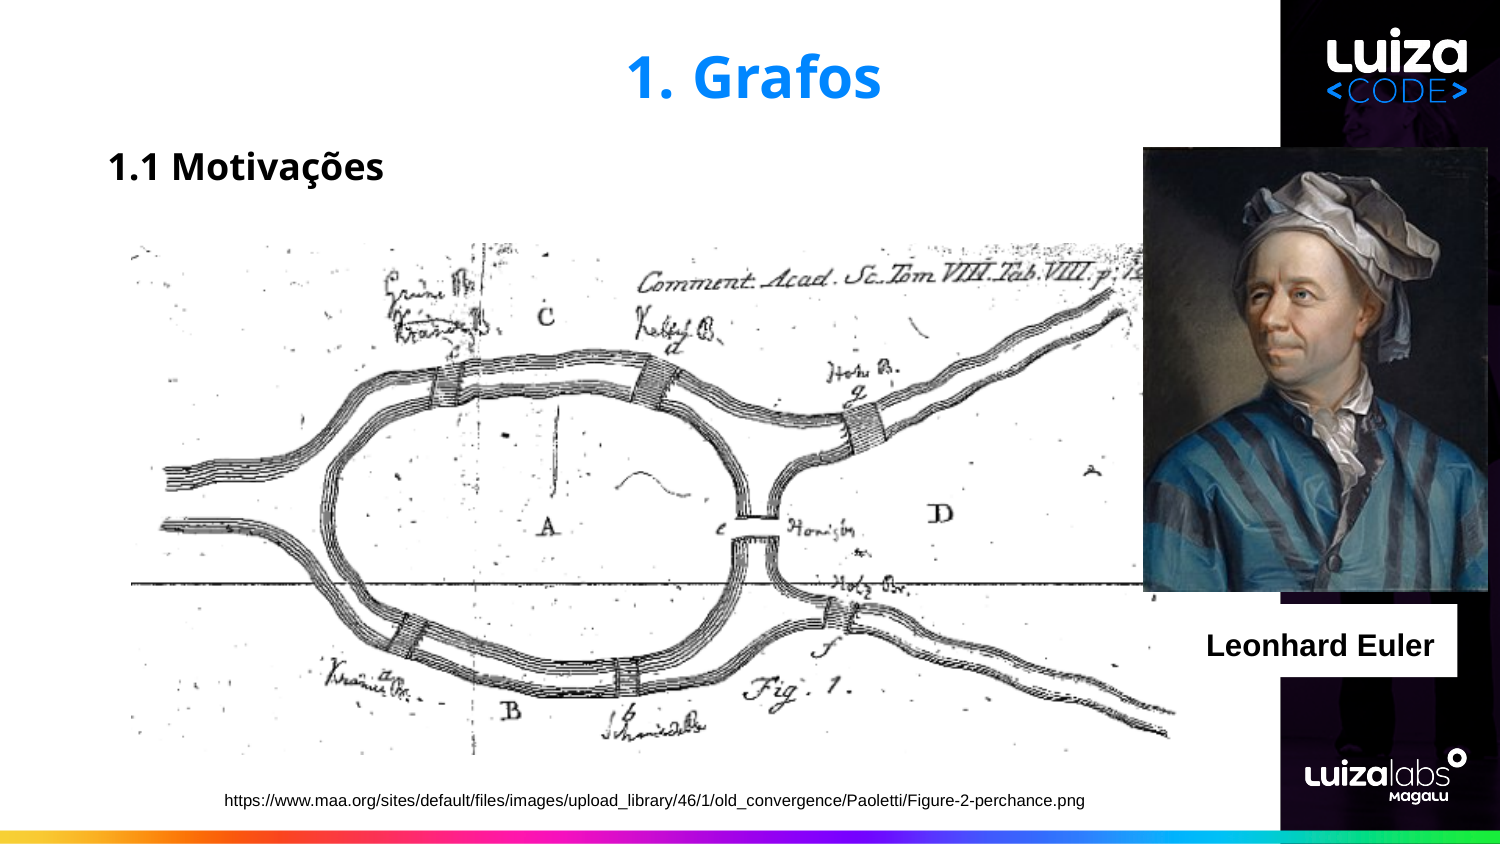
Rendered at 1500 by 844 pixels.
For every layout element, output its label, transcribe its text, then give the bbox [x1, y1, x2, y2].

text_box https://www.maa.org/sites/default/files/images/upload_library/46/1/old_convergence/Paoletti/Figure-2-perchance.png [167, 779, 1144, 820]
picture [130, 0, 1500, 844]
text_box 1.1 Motivações [92, 128, 1219, 509]
picture [0, 830, 1156, 844]
list Grafos [328, 14, 1172, 116]
text_box Leonhard Euler [1191, 604, 1274, 678]
